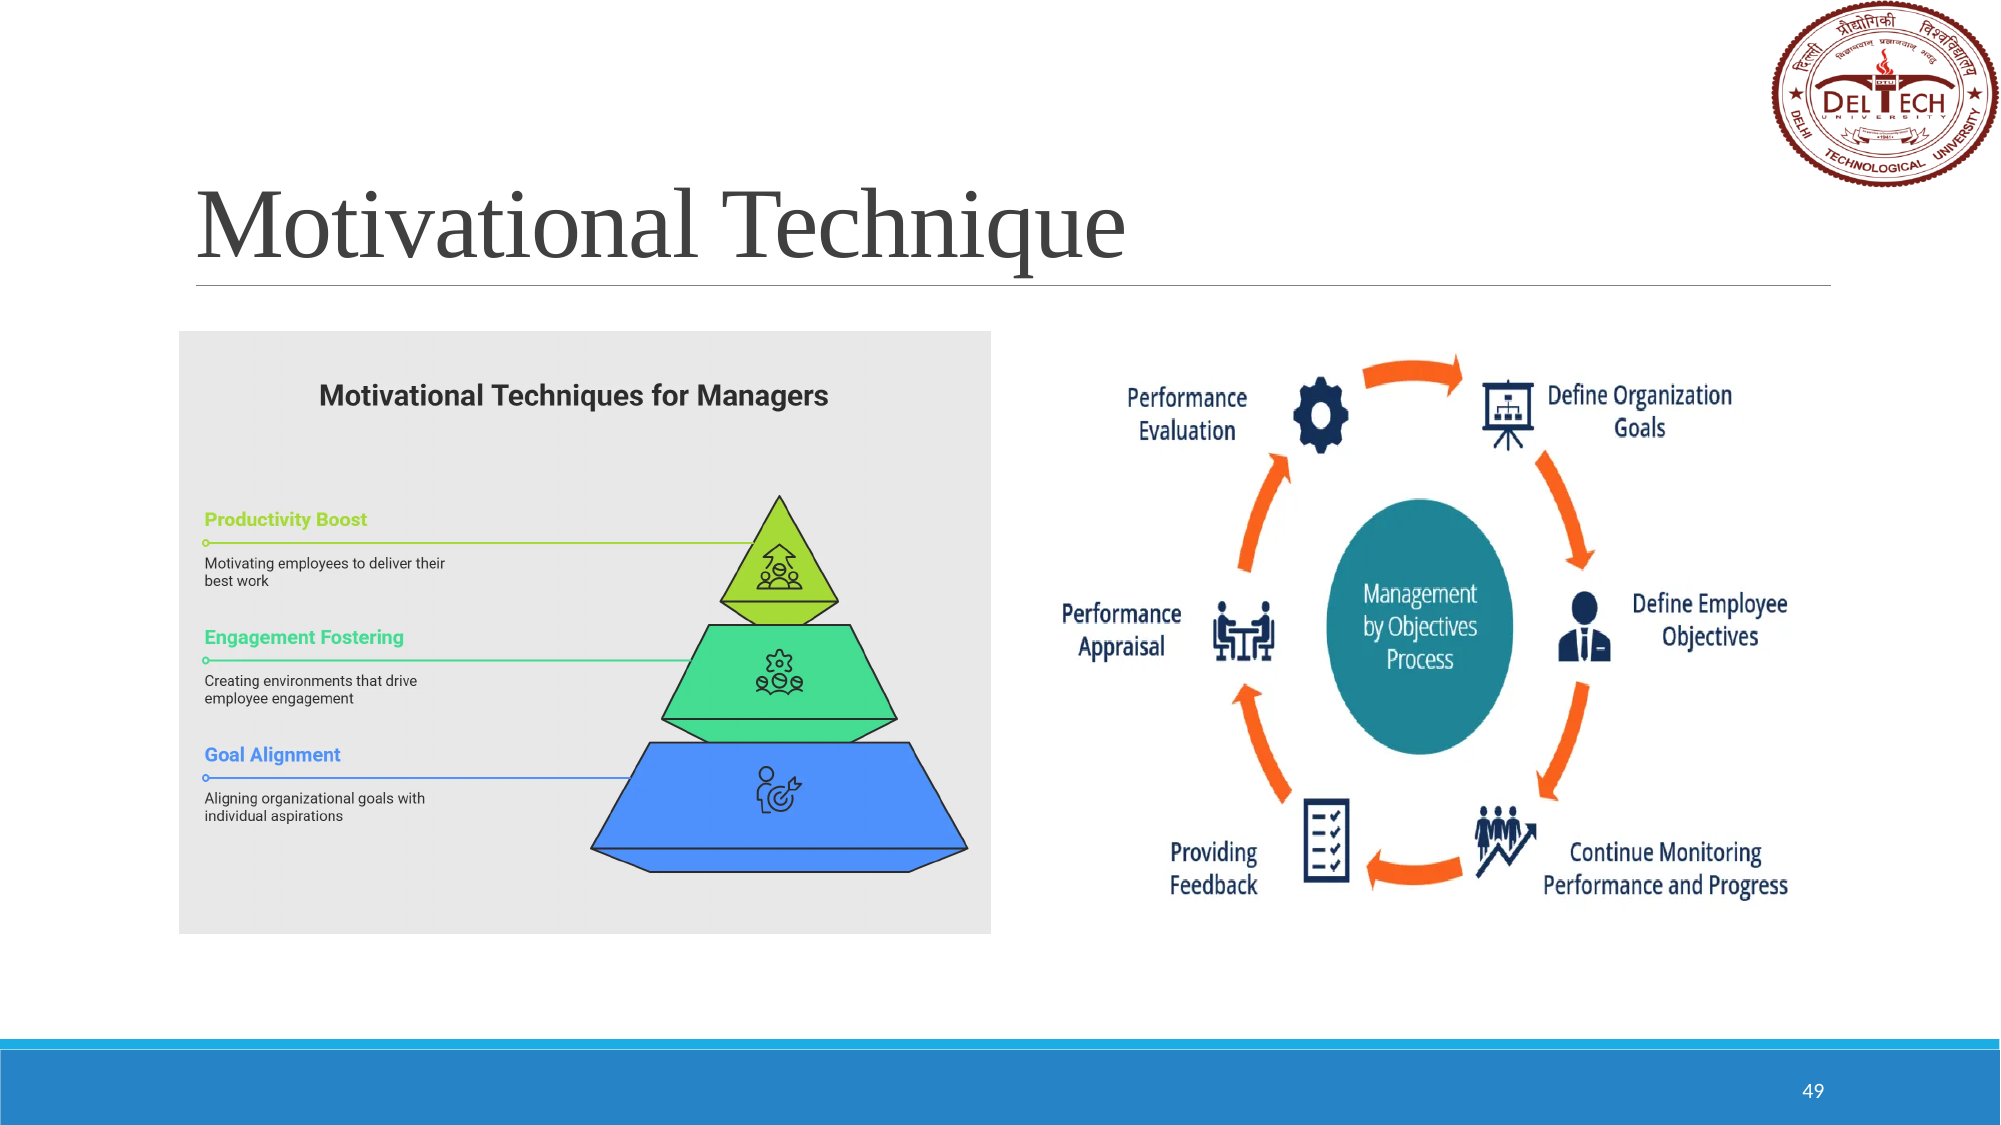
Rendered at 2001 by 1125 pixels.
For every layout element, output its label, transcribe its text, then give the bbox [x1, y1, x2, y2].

picture [1768, 0, 2000, 188]
title Motivational Technique [180, 47, 1830, 285]
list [179, 331, 991, 935]
slide_number 49 [1624, 1059, 1840, 1120]
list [1019, 331, 1831, 935]
